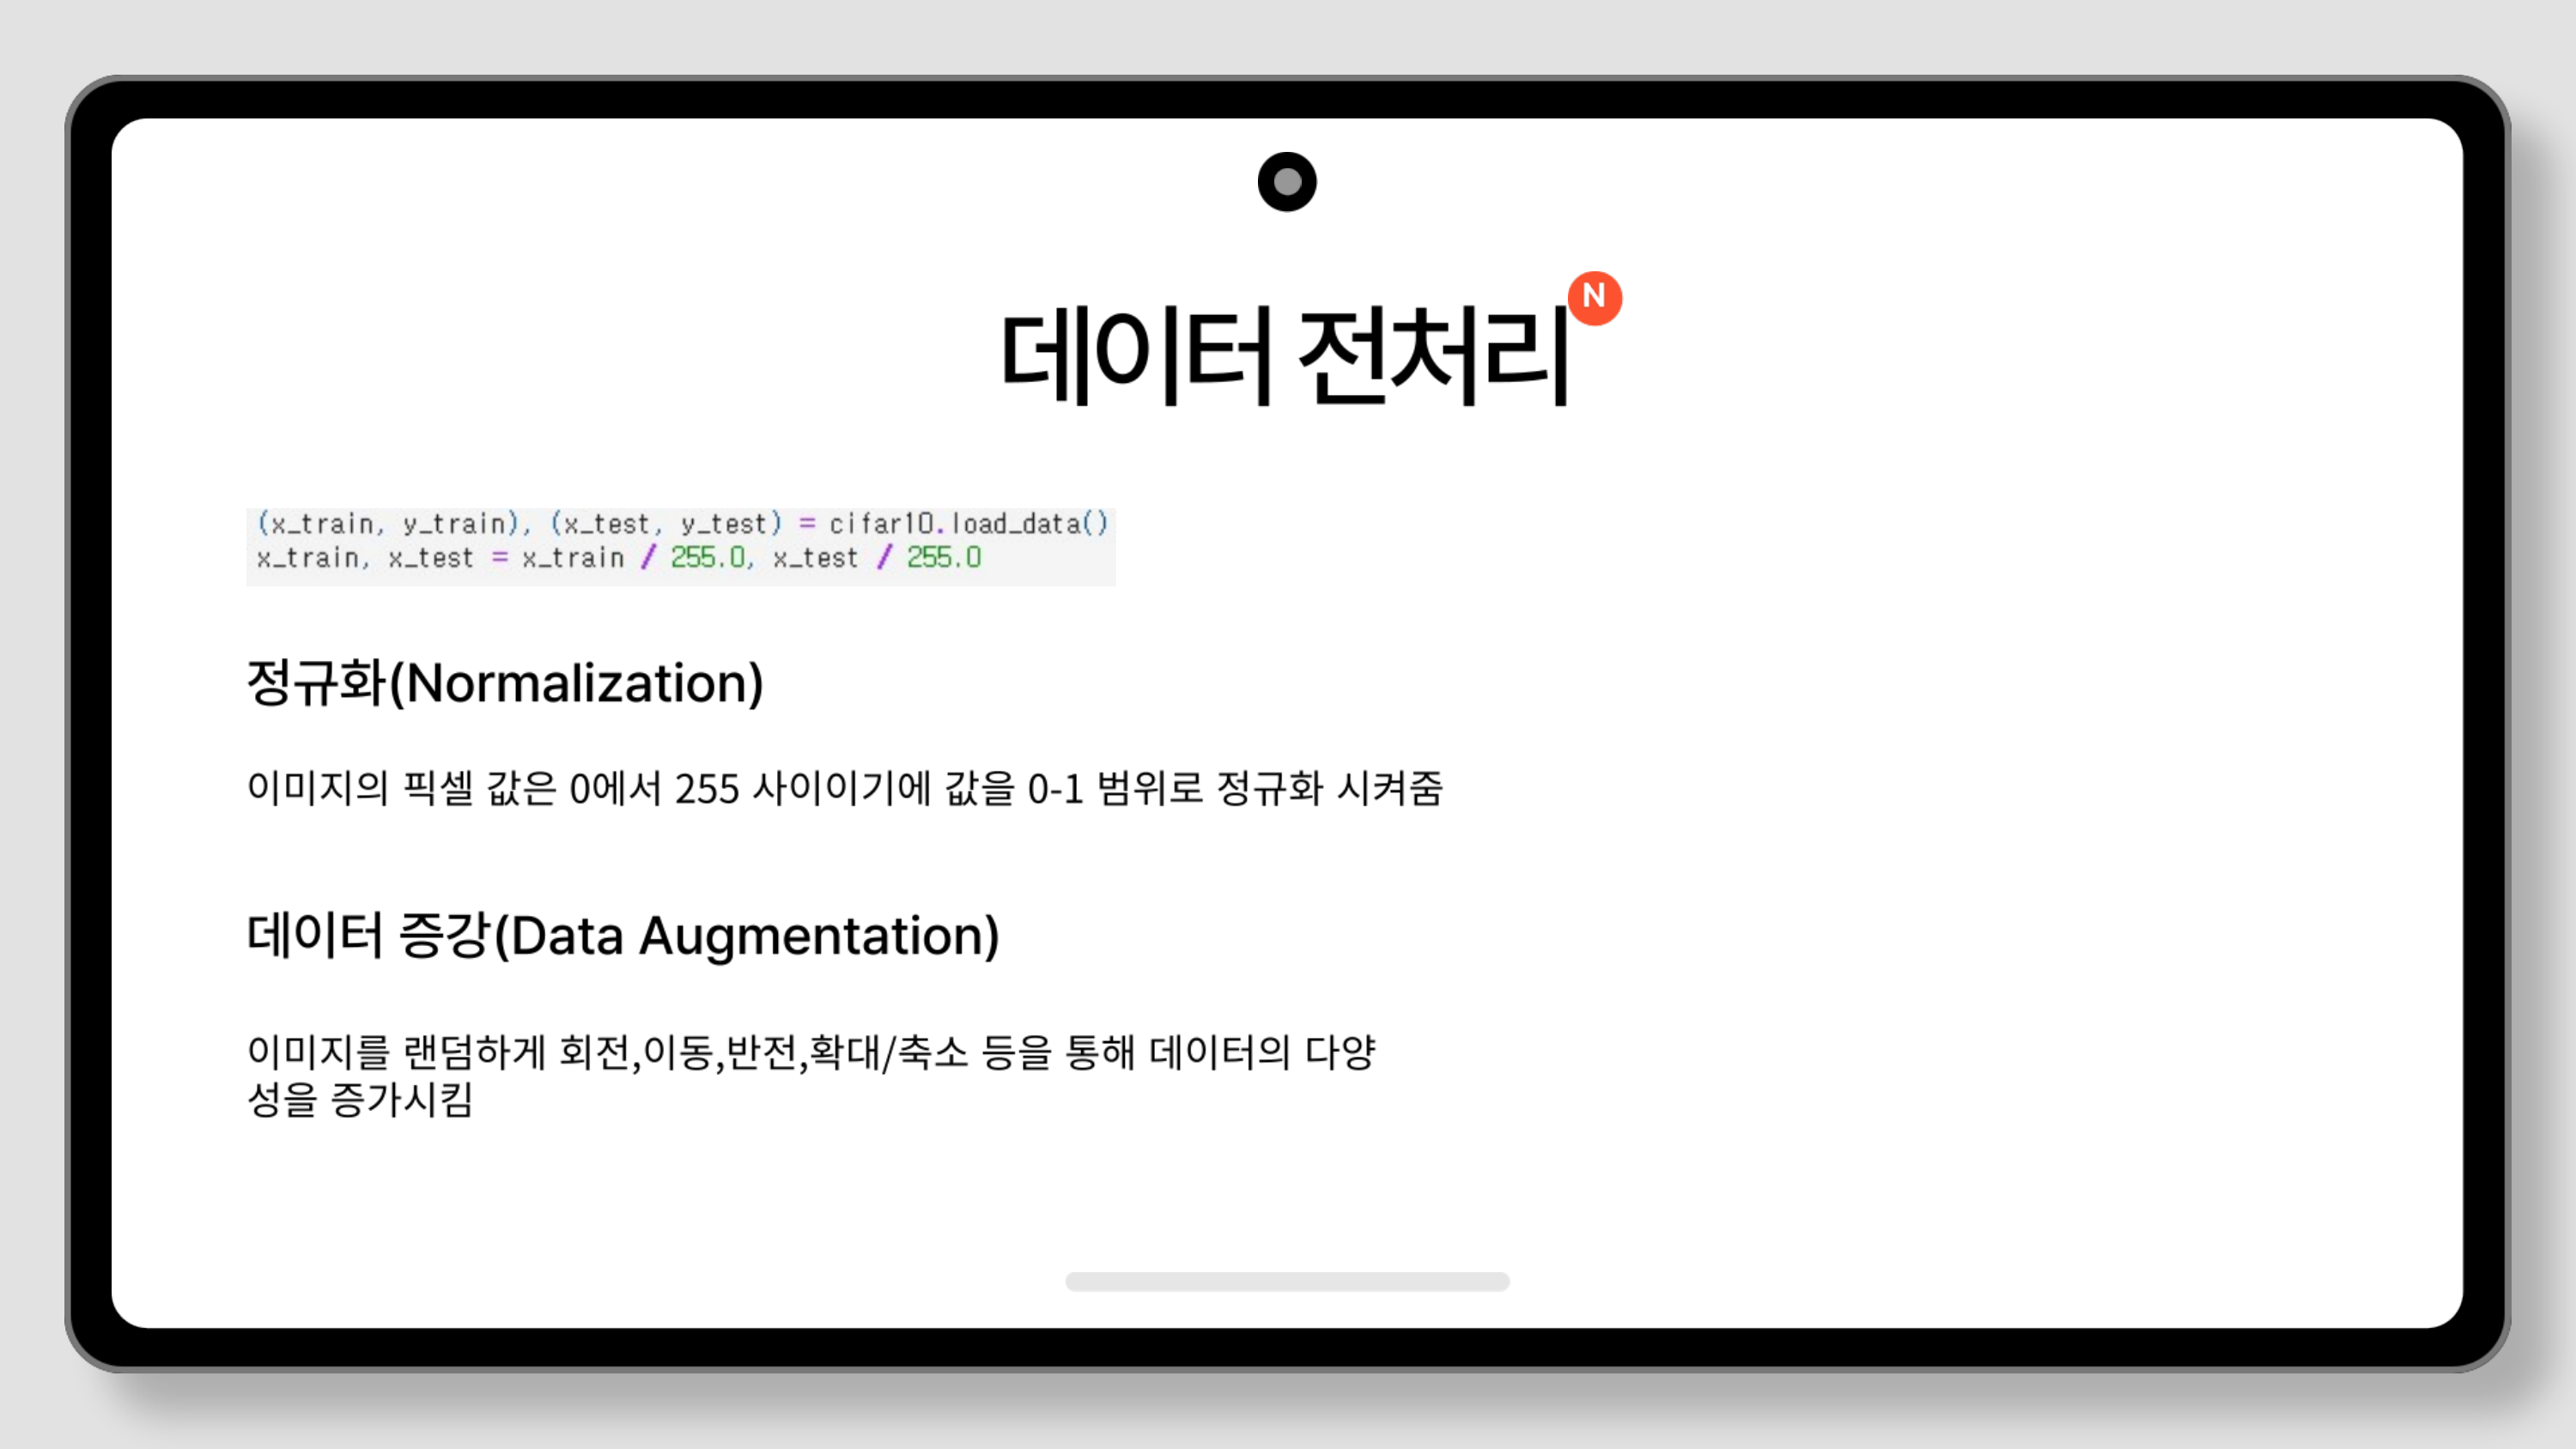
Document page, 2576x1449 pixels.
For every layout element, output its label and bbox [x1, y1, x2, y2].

text_box [246, 508, 1116, 587]
text_box [64, 75, 2512, 1373]
picture [0, 0, 2576, 1449]
